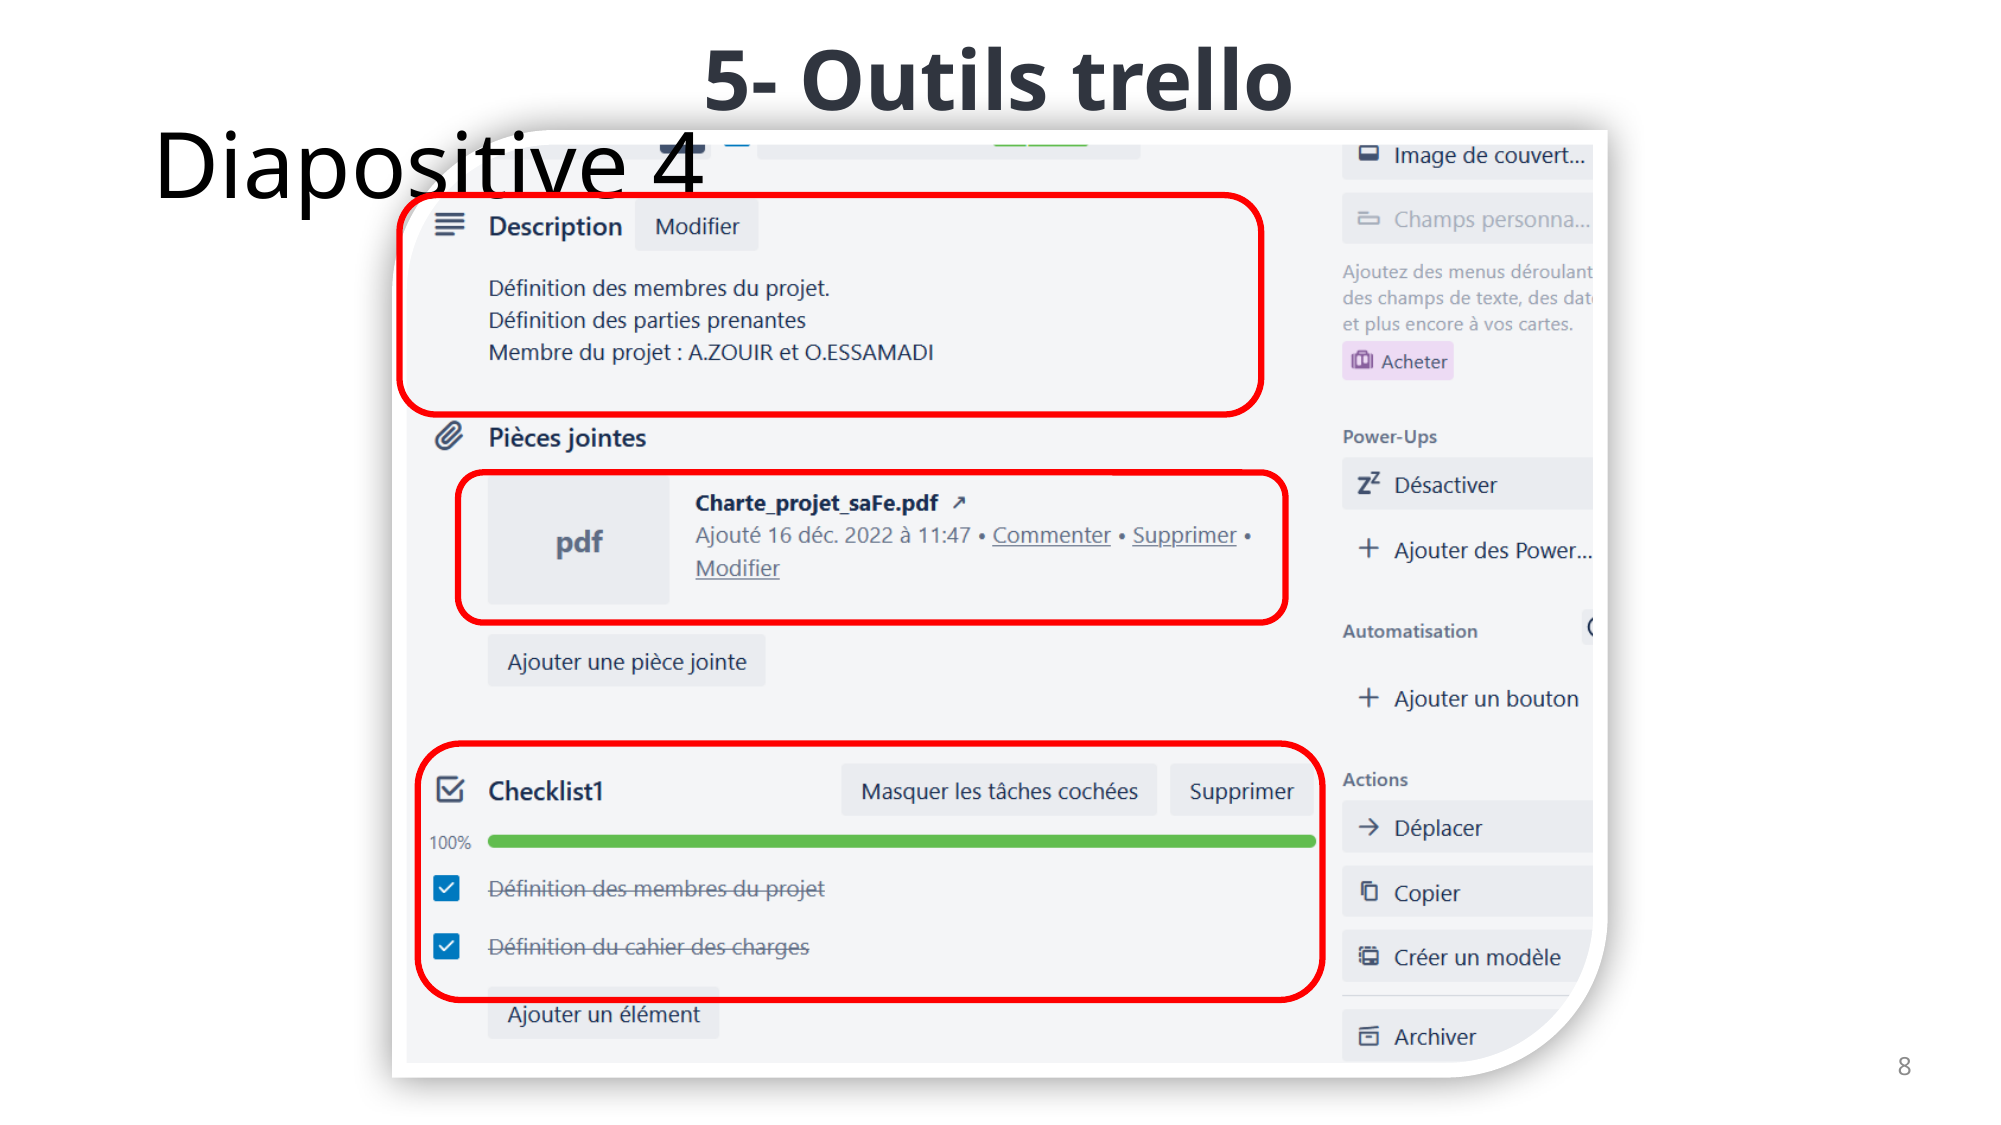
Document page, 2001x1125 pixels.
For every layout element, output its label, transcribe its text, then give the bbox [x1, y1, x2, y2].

title Diapositive 4 [137, 59, 1863, 278]
slide_number 8 [1477, 1037, 1927, 1098]
picture [399, 137, 1601, 1071]
text_box 5- Outils trello [703, 27, 1296, 59]
